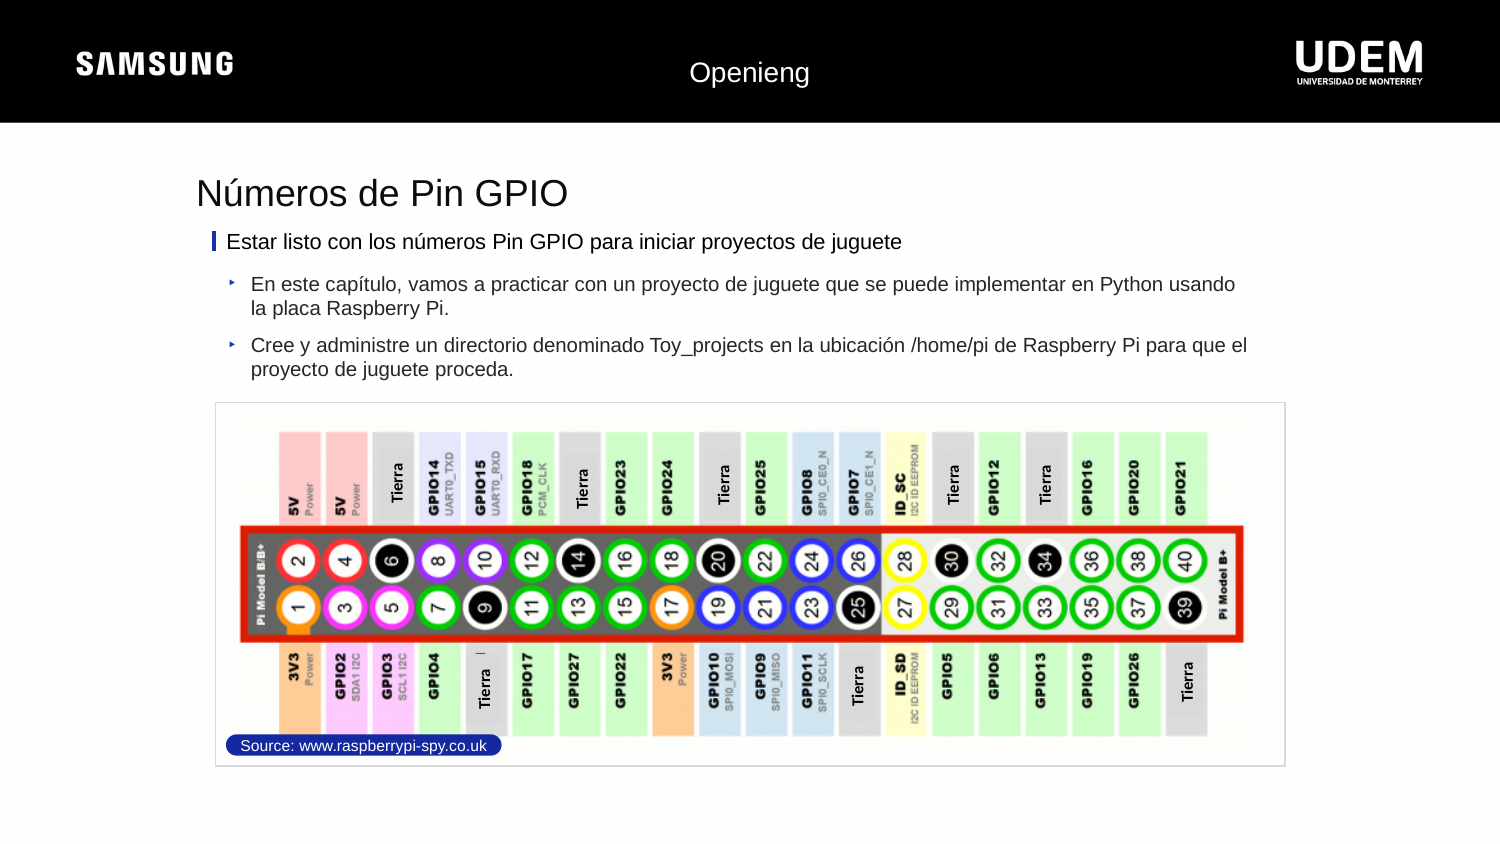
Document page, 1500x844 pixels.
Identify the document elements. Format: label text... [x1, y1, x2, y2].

text_box Estar listo con los números Pin GPIO para iniciar proyectos de juguete [211, 227, 1274, 255]
picture [0, 0, 1500, 844]
text_box Openieng [279, 54, 1221, 88]
text_box En este capítulo, vamos a practicar con un proyecto de juguete que se puede implementar en Python usando la placa Raspberry Pi. Cree y administre un directorio denominado Toy_projects en la ubicación /home/pi de Raspberry Pi para que el proyecto de juguete proceda. [227, 261, 1274, 391]
text_box Números de Pin GPIO [195, 168, 1305, 215]
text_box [215, 402, 1285, 767]
